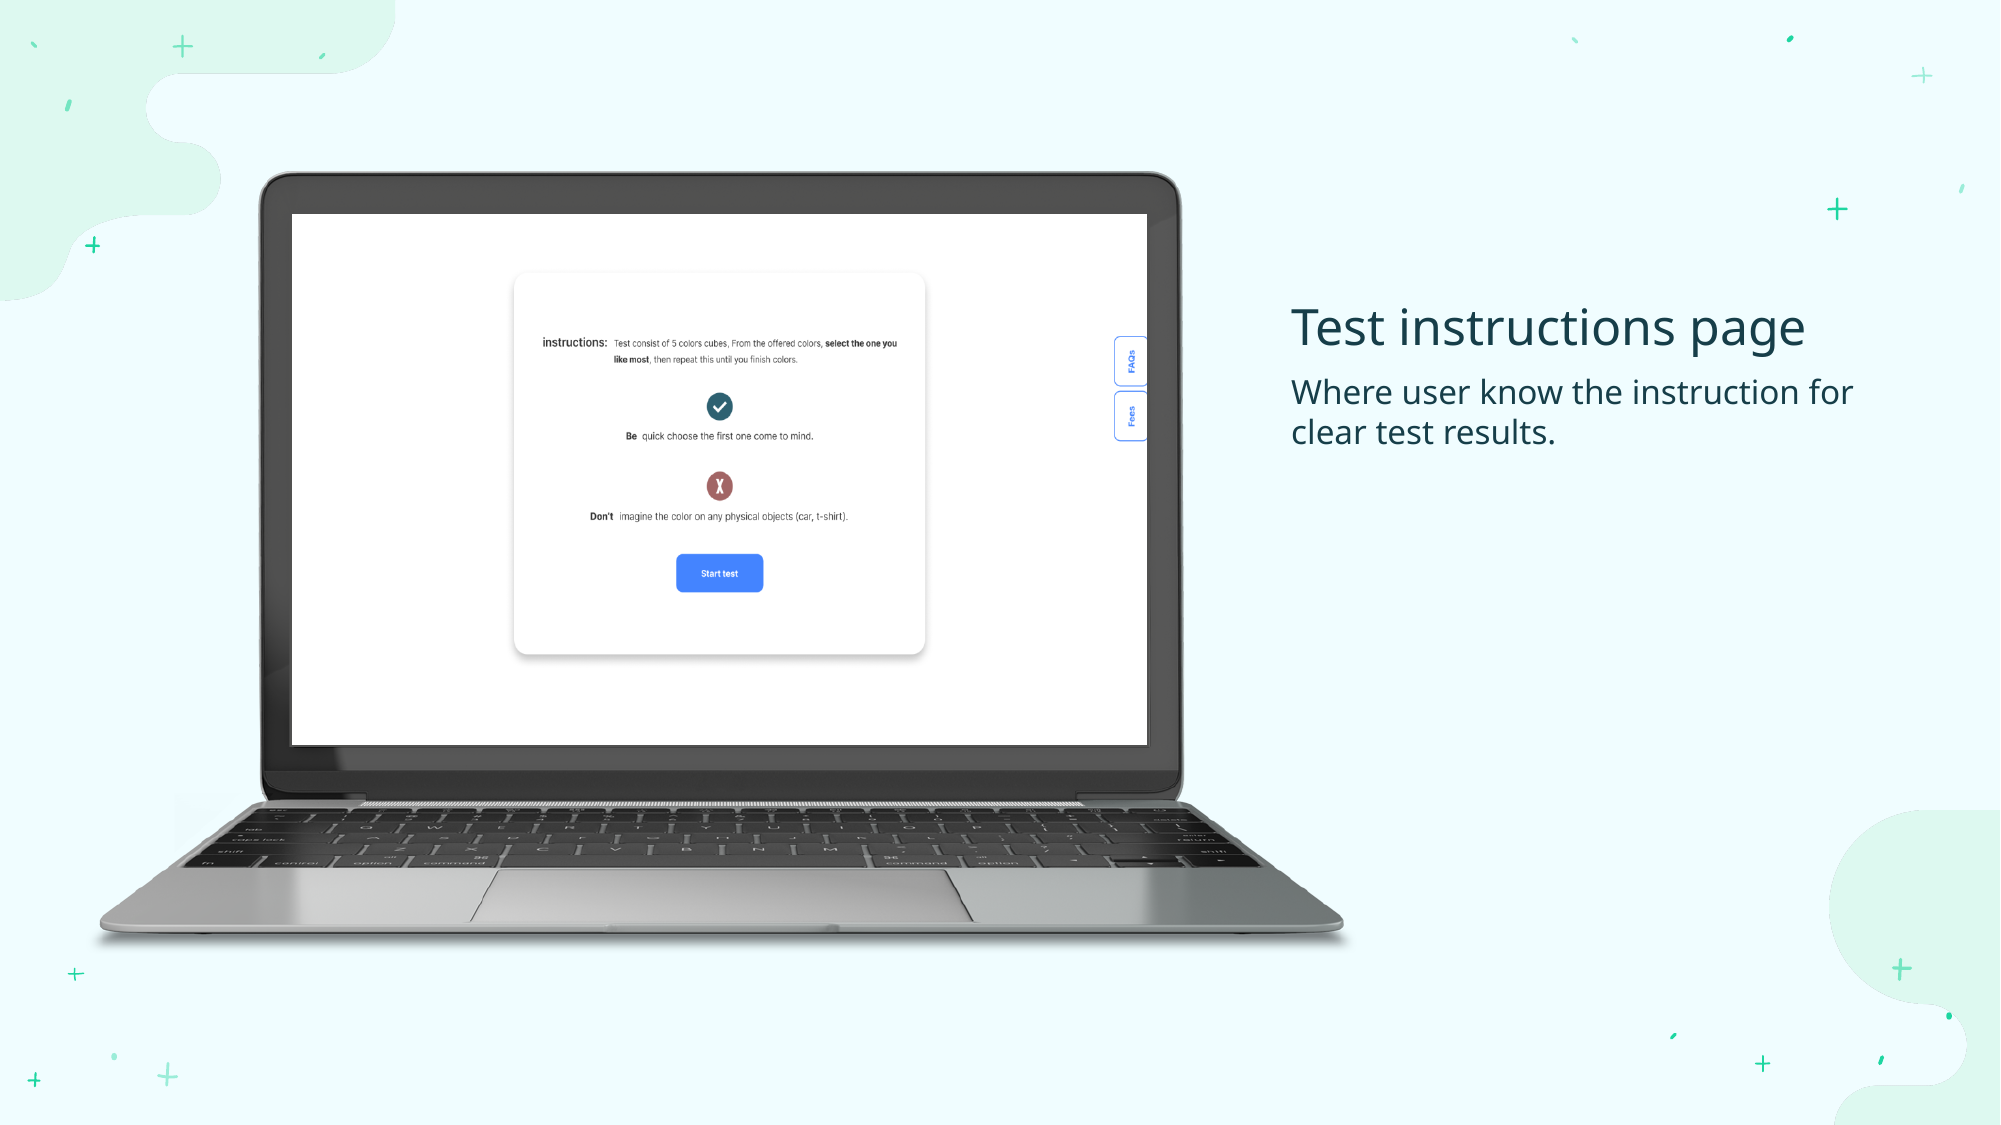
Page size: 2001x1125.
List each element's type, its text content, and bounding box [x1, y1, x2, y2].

picture [1829, 810, 2000, 1125]
text_box Test instructions page [1358, 288, 1886, 364]
picture [0, 0, 1358, 954]
text_box Where user know the instruction for clear test results. [1358, 364, 1886, 459]
